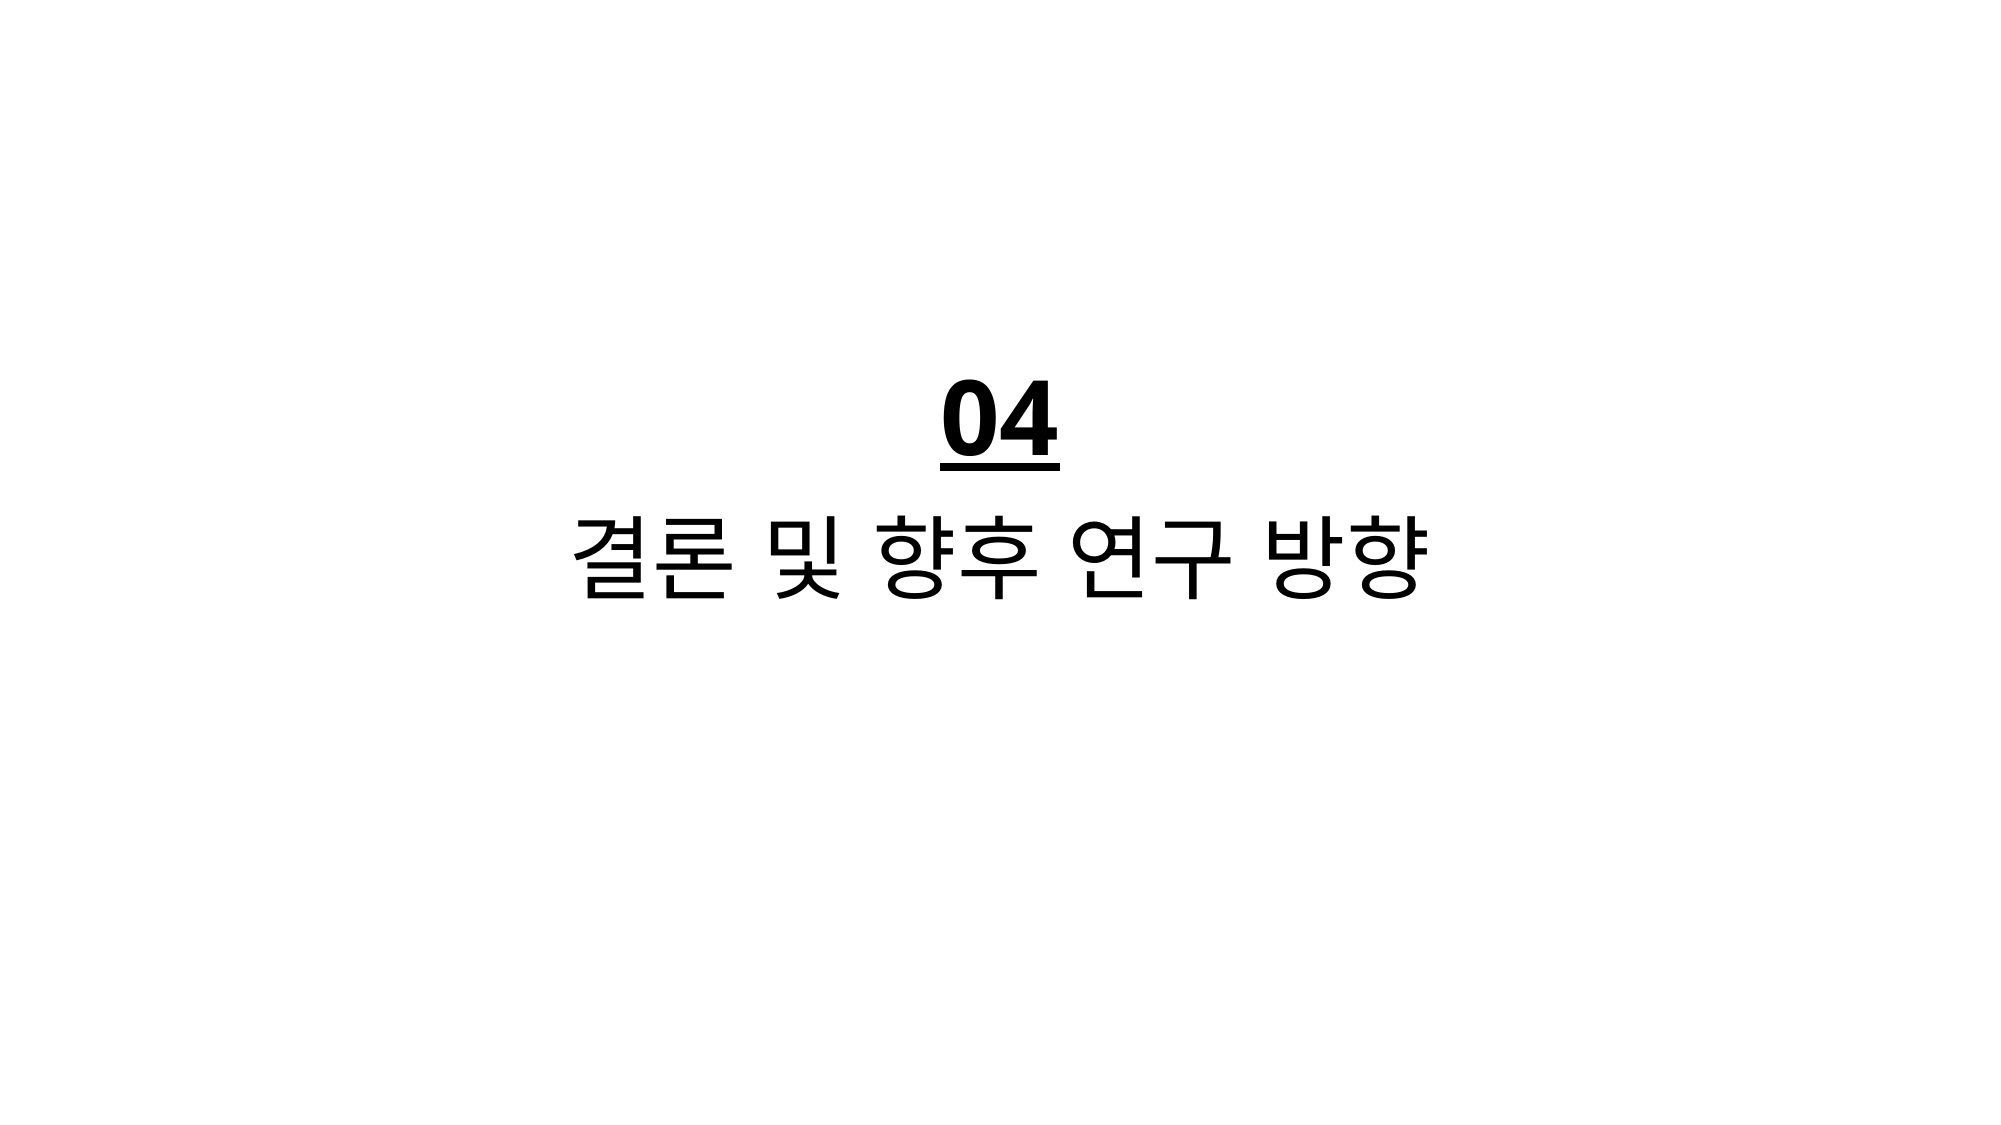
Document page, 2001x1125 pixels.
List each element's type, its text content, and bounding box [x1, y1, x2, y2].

title 결론 및 향후 연구 방향 [137, 530, 1863, 672]
text_box 04 [137, 312, 1863, 530]
